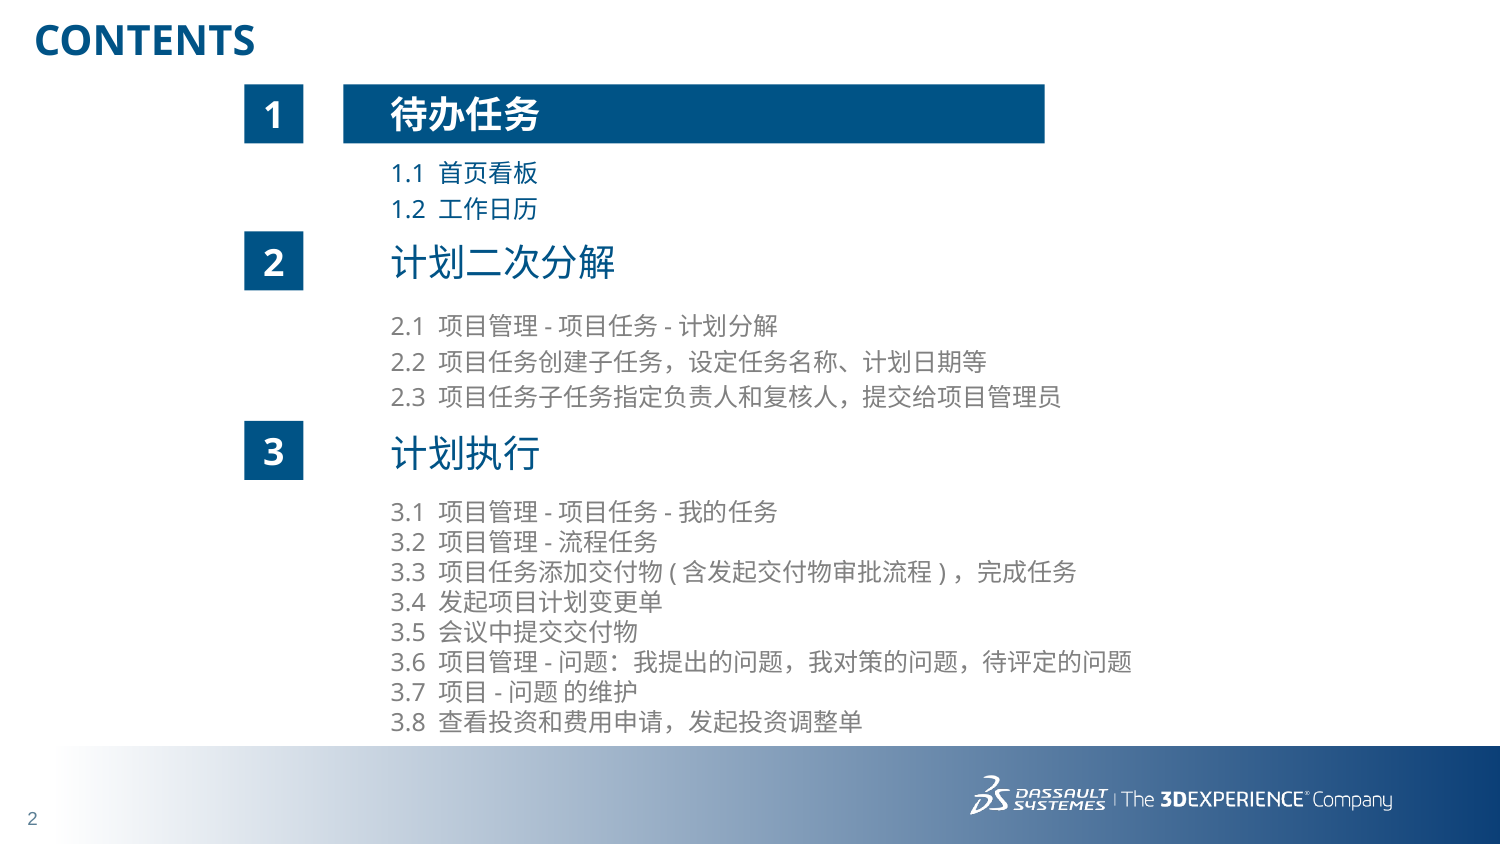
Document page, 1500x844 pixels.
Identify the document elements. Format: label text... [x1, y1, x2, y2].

list 2.1 项目管理-项目任务-计划分解 2.2 项目任务创建子任务，设定任务名称、计划日期等 2.3 项目任务子任务指定负责人和复核人，提交给项目管理员 [343, 291, 1084, 425]
title CONTENTS [19, 8, 1313, 70]
list 计划执行 [343, 423, 1163, 483]
list 计划二次分解 [343, 231, 1045, 291]
list 2 [244, 231, 304, 291]
list 1 [244, 84, 304, 144]
picture [962, 775, 1400, 815]
list 待办任务 [343, 84, 1045, 144]
list 3 [244, 420, 304, 480]
list 3.1 项目管理-项目任务-我的任务 3.2 项目管理-流程任务 3.3 项目任务添加交付物(含发起交付物审批流程)，完成任务 3.4 发起项目计划变更单 3.5 会议中提交交付物 3.6 项目管理-问题：我提出的问题，我对策的问题，待评定的问题 3.7 项目-问题 的维护 3.8 查看投资和费用申请，发起投资调整单 [343, 486, 1154, 747]
list 1.1 首页看板 1.2 工作日历 [343, 144, 1154, 231]
